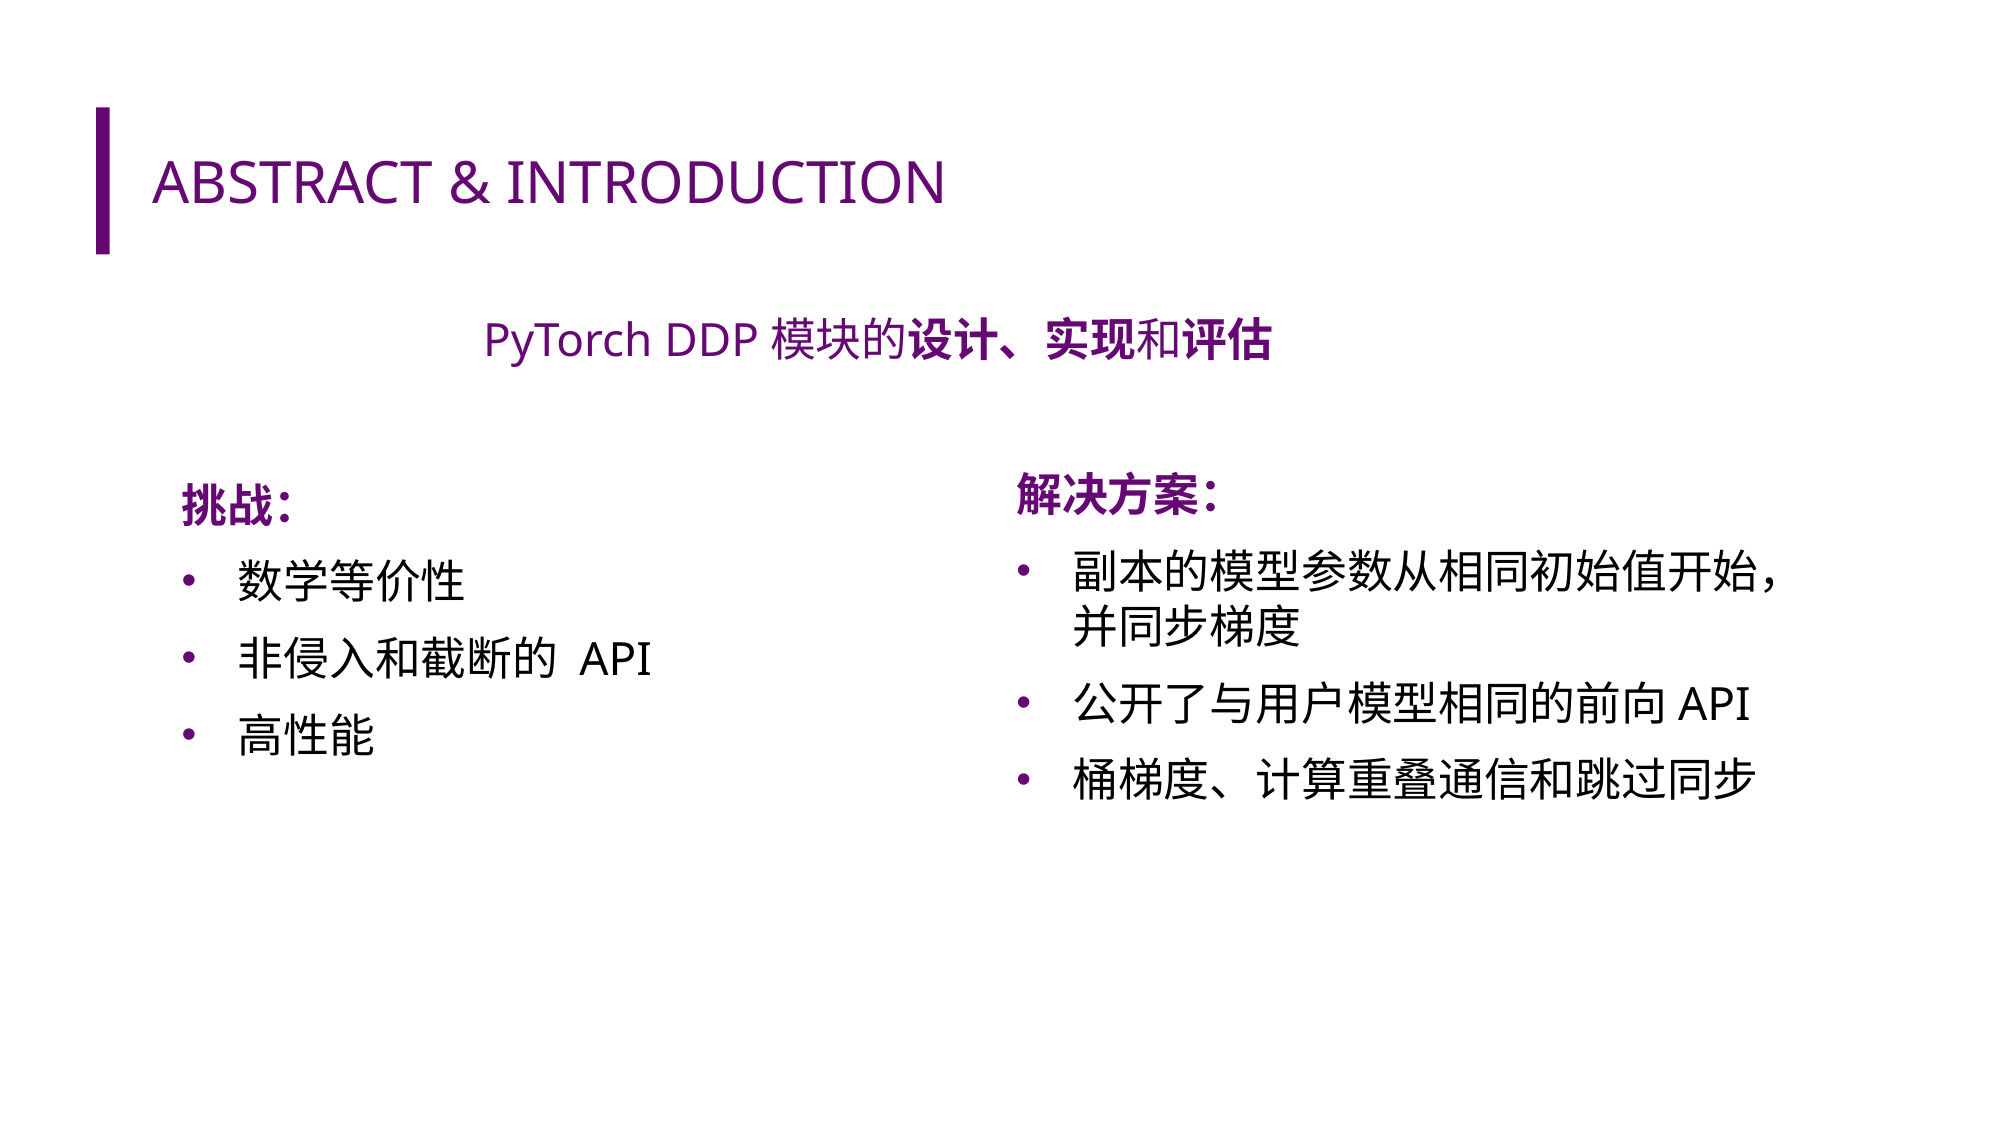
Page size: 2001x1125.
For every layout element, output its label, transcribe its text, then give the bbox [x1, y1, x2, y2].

list 挑战： 数学等价性 非侵入和截断的 API 高性能 [166, 443, 1001, 769]
title ABSTRACT & INTRODUCTION [137, 97, 1863, 264]
text_box PyTorch DDP模块的设计、实现和评估 [468, 303, 1469, 374]
text_box 解决方案： 副本的模型参数从相同初始值开始，并同步梯度 公开了与用户模型相同的前向API 桶梯度、计算重叠通信和跳过同步 [1001, 443, 1836, 814]
